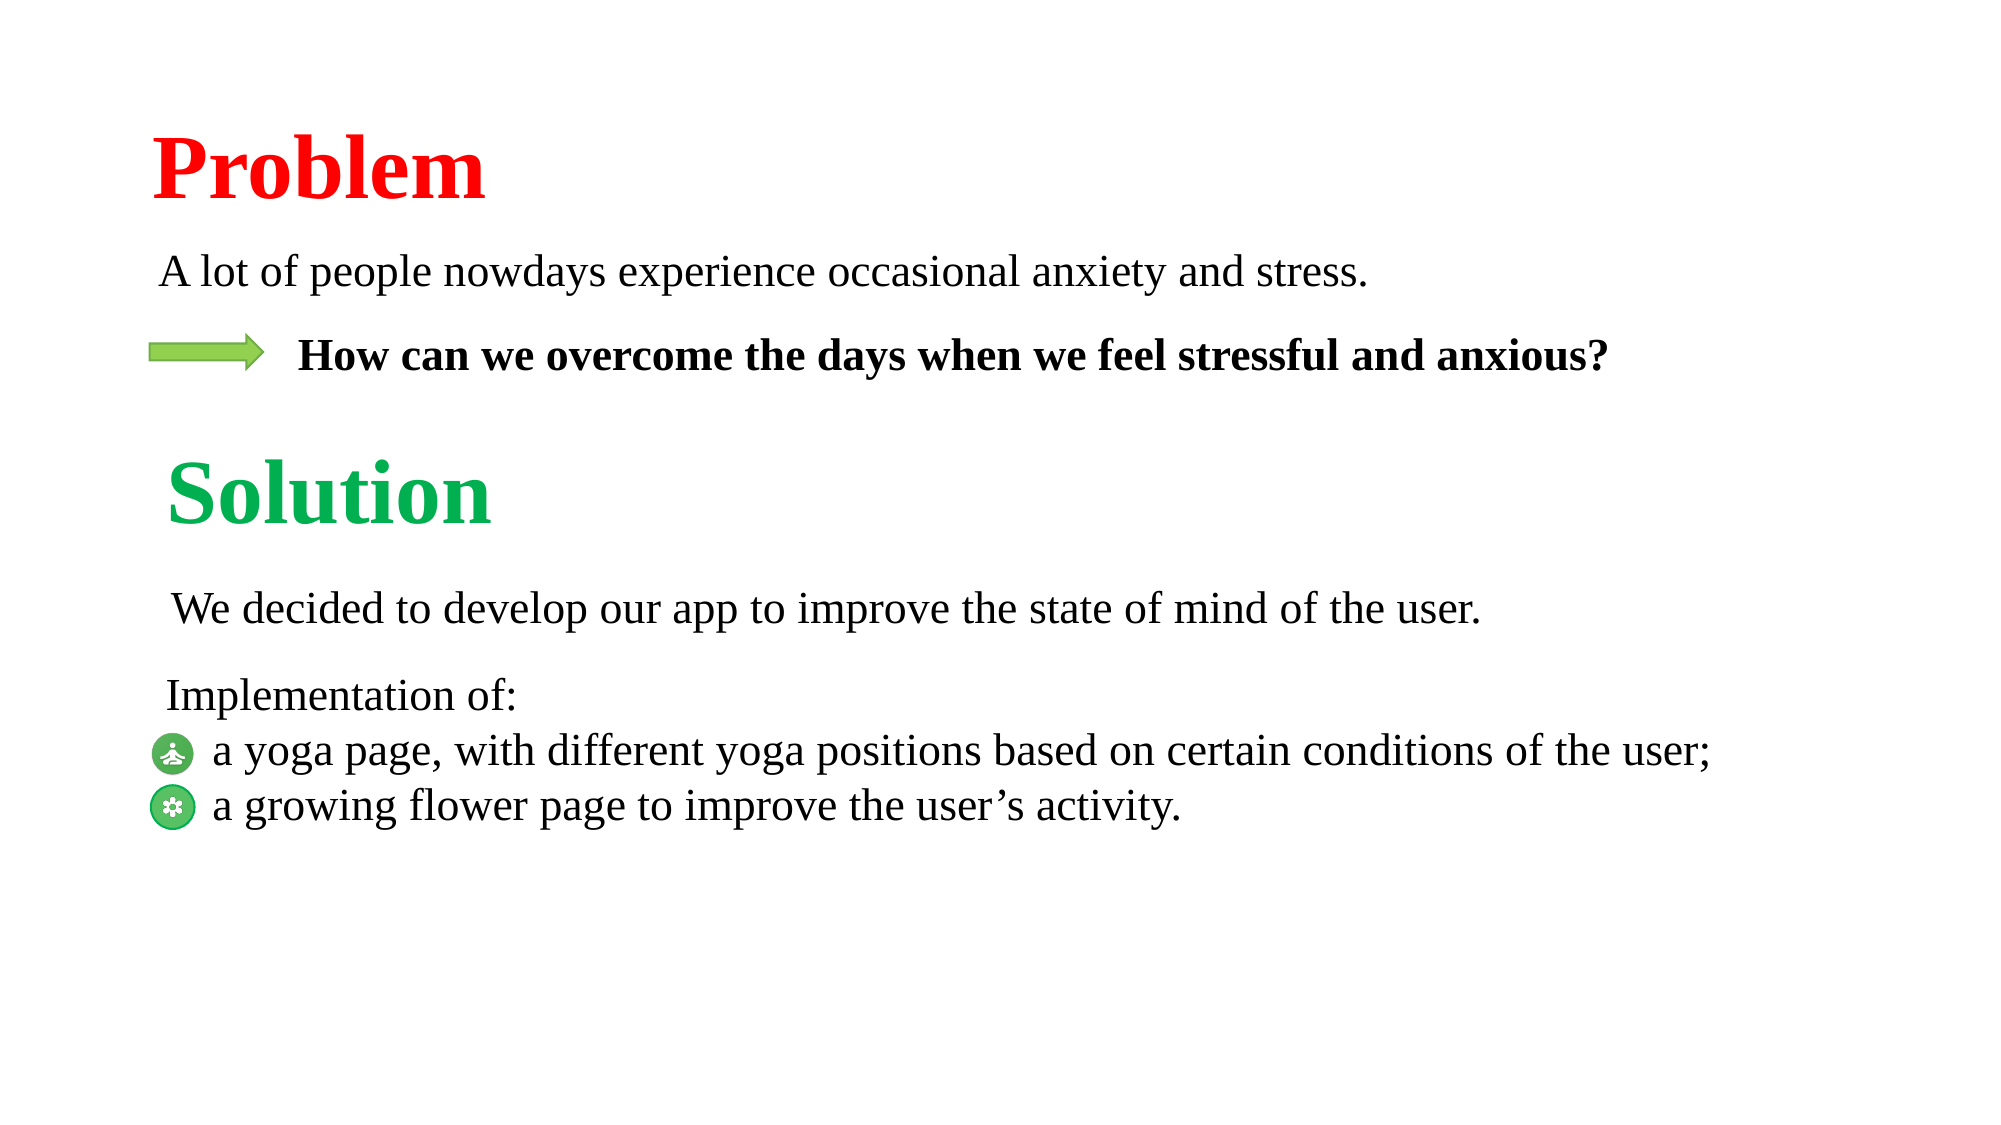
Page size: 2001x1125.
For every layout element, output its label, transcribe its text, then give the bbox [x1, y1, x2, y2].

text_box [149, 784, 196, 830]
text_box Solution [151, 424, 508, 550]
text_box We decided to develop our app to improve the state of mind of the user. [156, 570, 1498, 641]
text_box Implementation of: a yoga page, with different yoga positions based on certain conditions of the user; a growing flower page to improve the user’s activity. [150, 657, 1759, 837]
picture [150, 731, 195, 776]
title Problem [137, 59, 1863, 278]
text_box [148, 332, 265, 372]
text_box A lot of people nowdays experience occasional anxiety and stress. [143, 233, 1397, 303]
text_box How can we overcome the days when we feel stressful and anxious? [283, 317, 1626, 387]
picture [157, 792, 188, 822]
